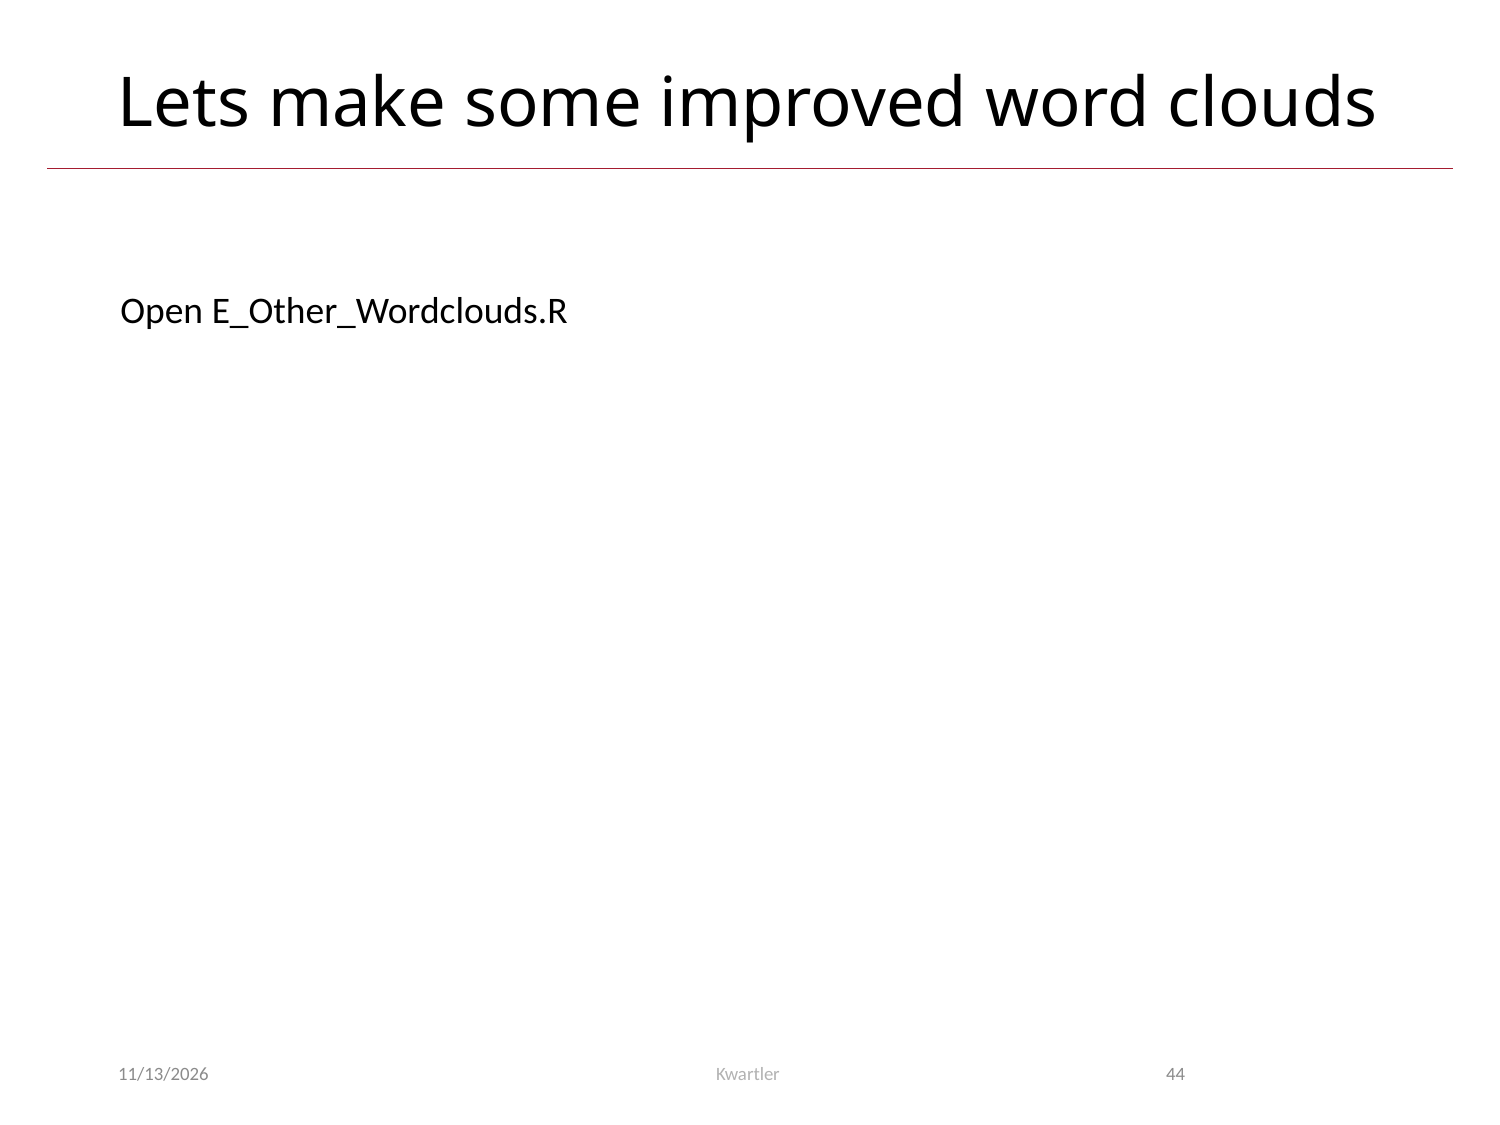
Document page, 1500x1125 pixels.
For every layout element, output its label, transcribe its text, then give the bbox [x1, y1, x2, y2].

title Lets make some improved word clouds [103, 59, 1397, 157]
text_box Open E_Other_Wordclouds.R [105, 278, 584, 339]
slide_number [103, 1042, 441, 1103]
slide_number 44 [1059, 1042, 1200, 1103]
footer Kwartler [496, 1042, 1004, 1103]
